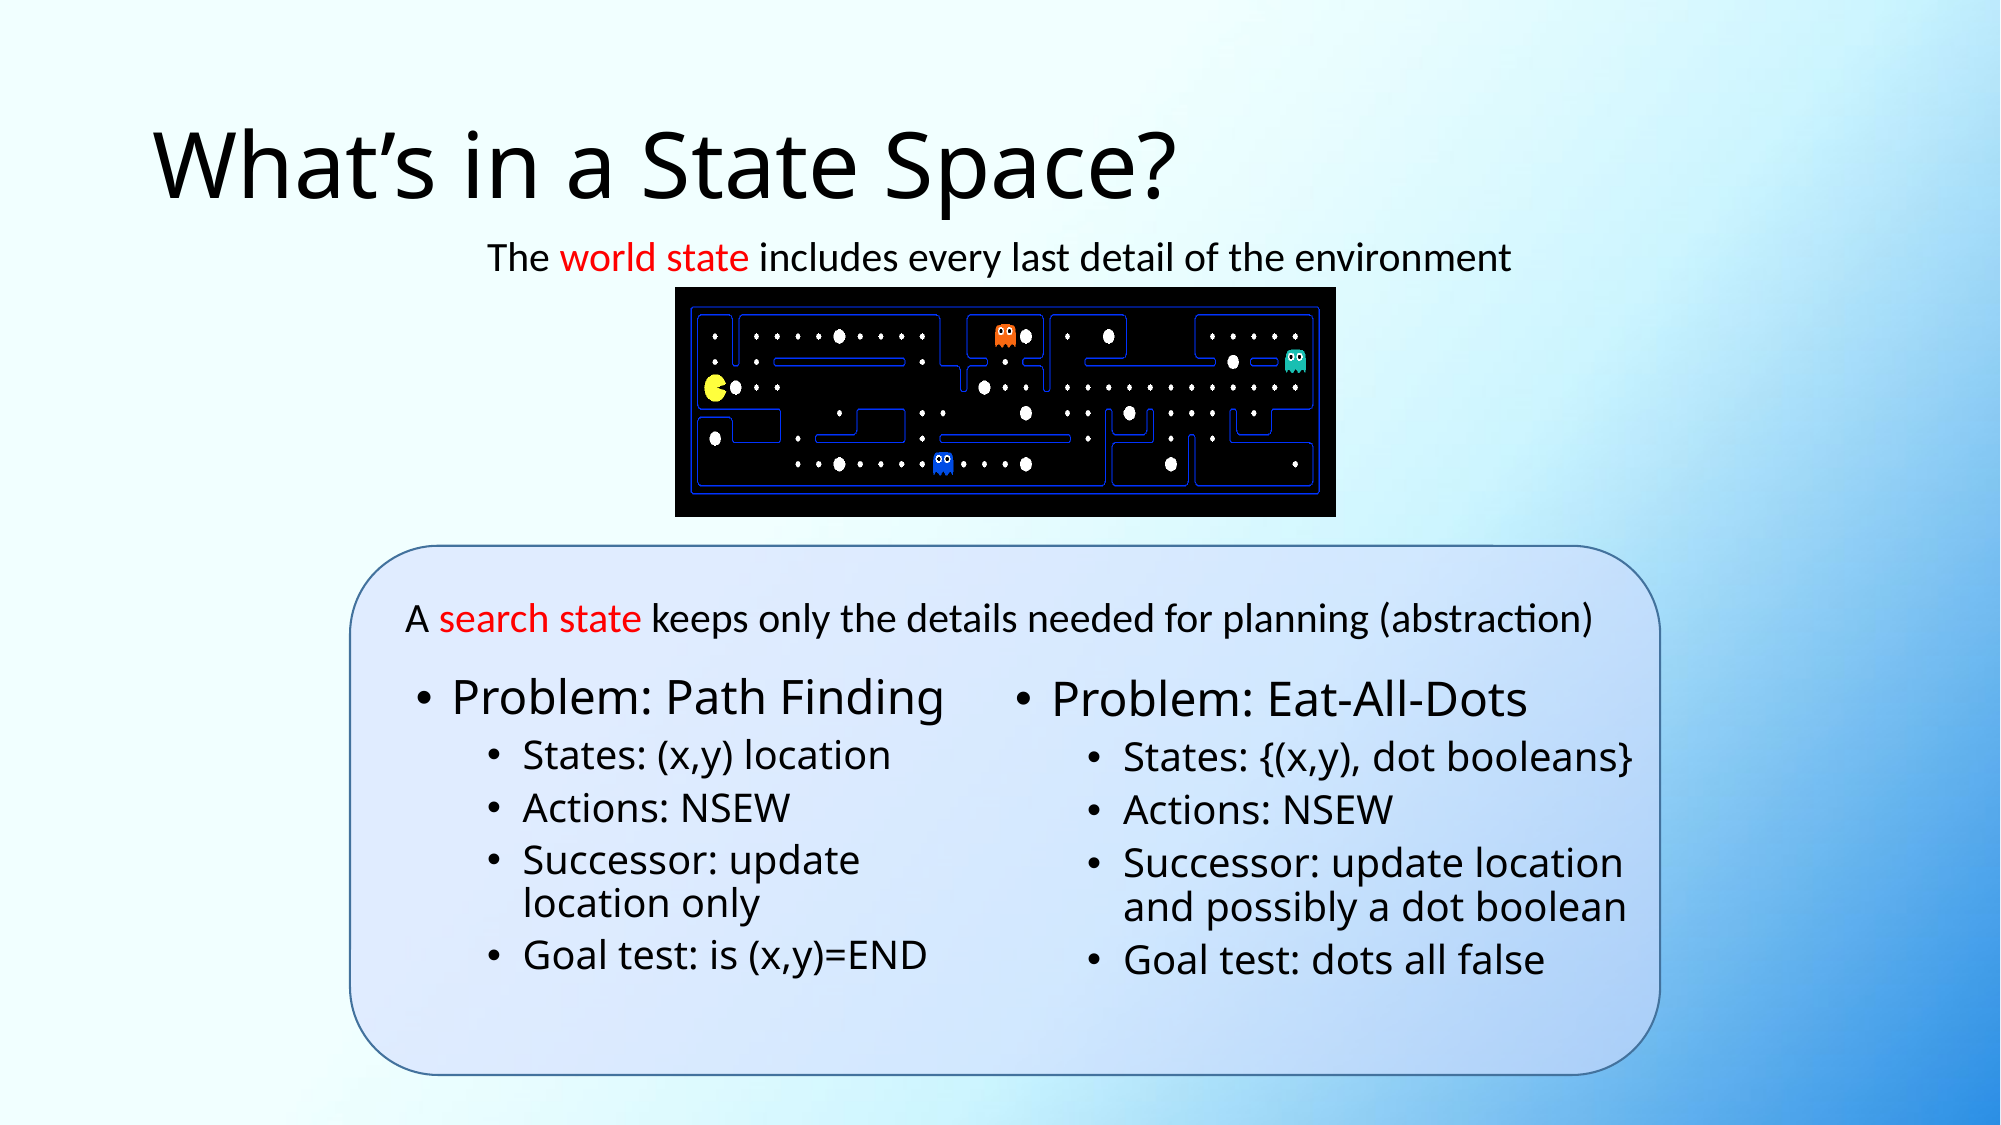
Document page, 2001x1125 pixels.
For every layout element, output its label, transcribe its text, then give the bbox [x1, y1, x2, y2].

picture [0, 0, 2001, 1125]
list Problem: Path Finding States: (x,y) location Actions: NSEW Successor: update location only Goal test: is (x,y)=END [400, 666, 967, 1063]
text_box [365, 544, 1646, 583]
text_box The world state includes every last detail of the environment [350, 221, 1650, 287]
title What’s in a State Space? [137, 59, 1863, 278]
list Problem: Eat-All-Dots States: {(x,y), dot booleans} Actions: NSEW Successor: update location and possibly a dot boolean Goal test: dots all false [1000, 667, 1650, 1063]
text_box [348, 649, 1662, 1077]
text_box A search state keeps only the details needed for planning (abstraction) [187, 583, 1813, 649]
